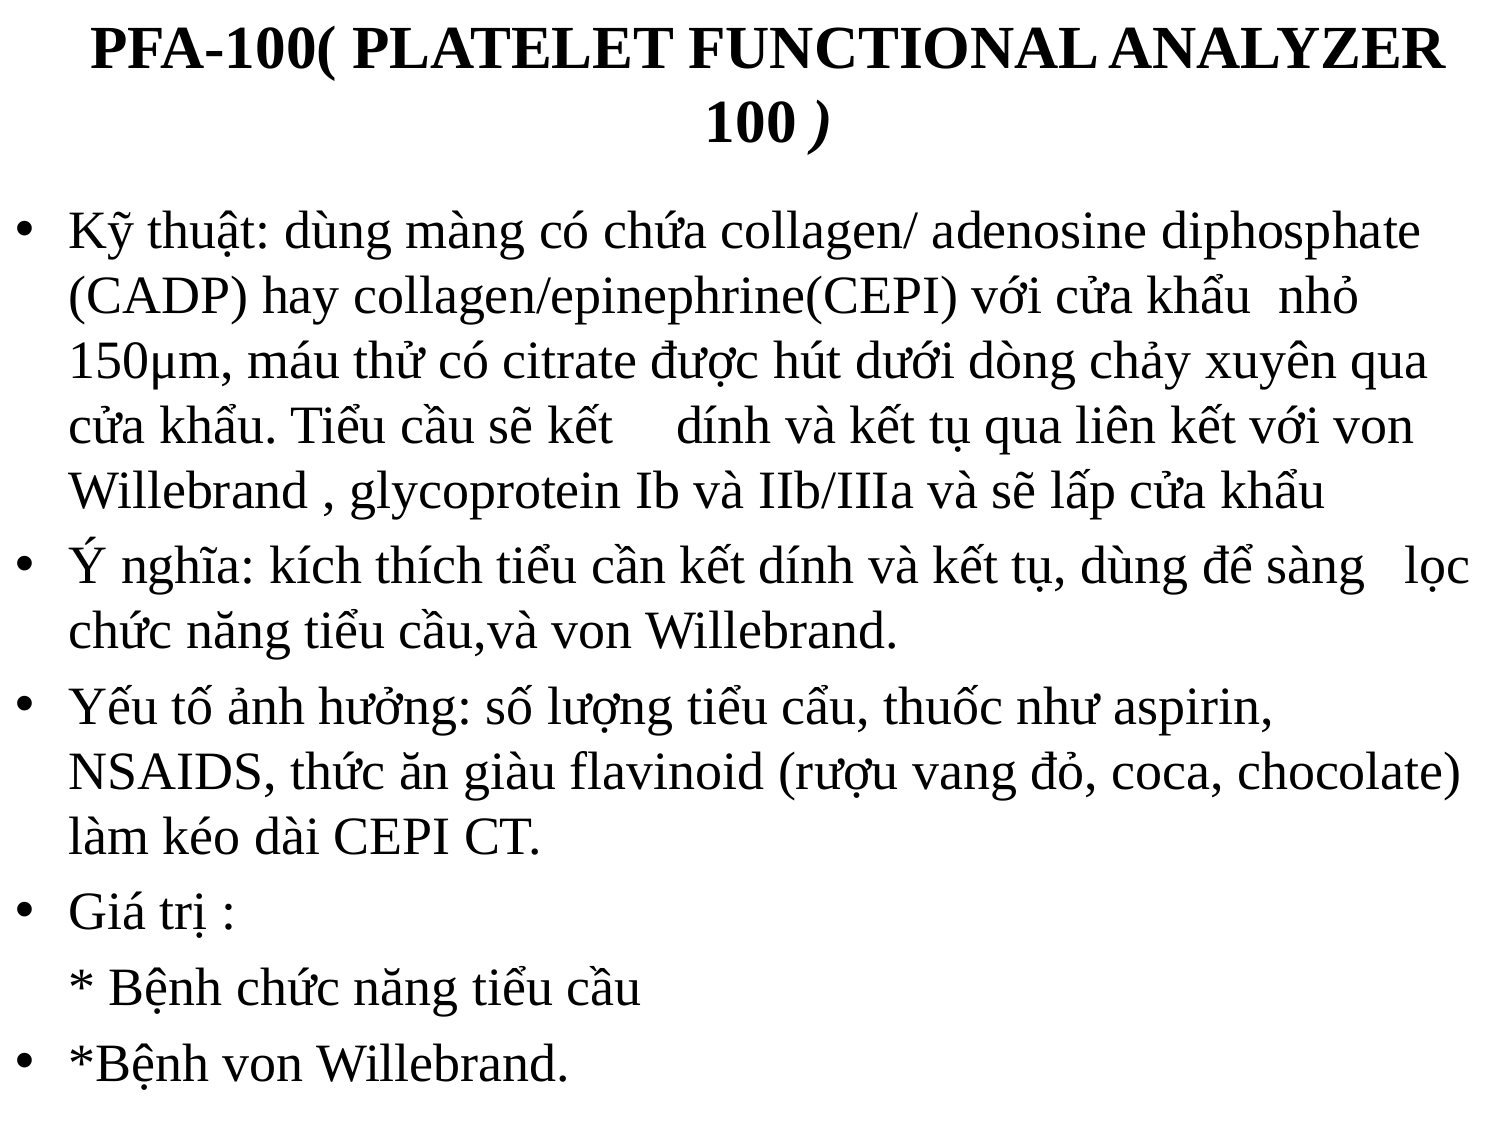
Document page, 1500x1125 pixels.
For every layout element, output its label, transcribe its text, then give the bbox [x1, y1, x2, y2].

title PFA-100( PLATELET FUNCTIONAL ANALYZER 100 ) [37, 0, 1500, 163]
list Kỹ thuật: dùng màng có chứa collagen/ adenosine diphosphate (CADP) hay collagen/epinephrine(CEPI) với cửa khẩu nhỏ 150μm, máu thử có citrate được hút dưới dòng chảy xuyên qua cửa khẩu. Tiểu cầu sẽ kết dính và kết tụ qua liên kết với von Willebrand , glycoprotein Ib và IIb/IIIa và sẽ lấp cửa khẩu Ý nghĩa: kích thích tiểu cần kết dính và kết tụ, dùng để sàng lọc chức năng tiểu cầu,và von Willebrand. Yếu tố ảnh hưởng: số lượng tiểu cẩu, thuốc như aspirin, NSAIDS, thức ăn giàu flavinoid (rượu vang đỏ, coca, chocolate) làm kéo dài CEPI CT. Giá trị : * Bệnh chức năng tiểu cầu *Bệnh von Willebrand. [0, 187, 1500, 1100]
